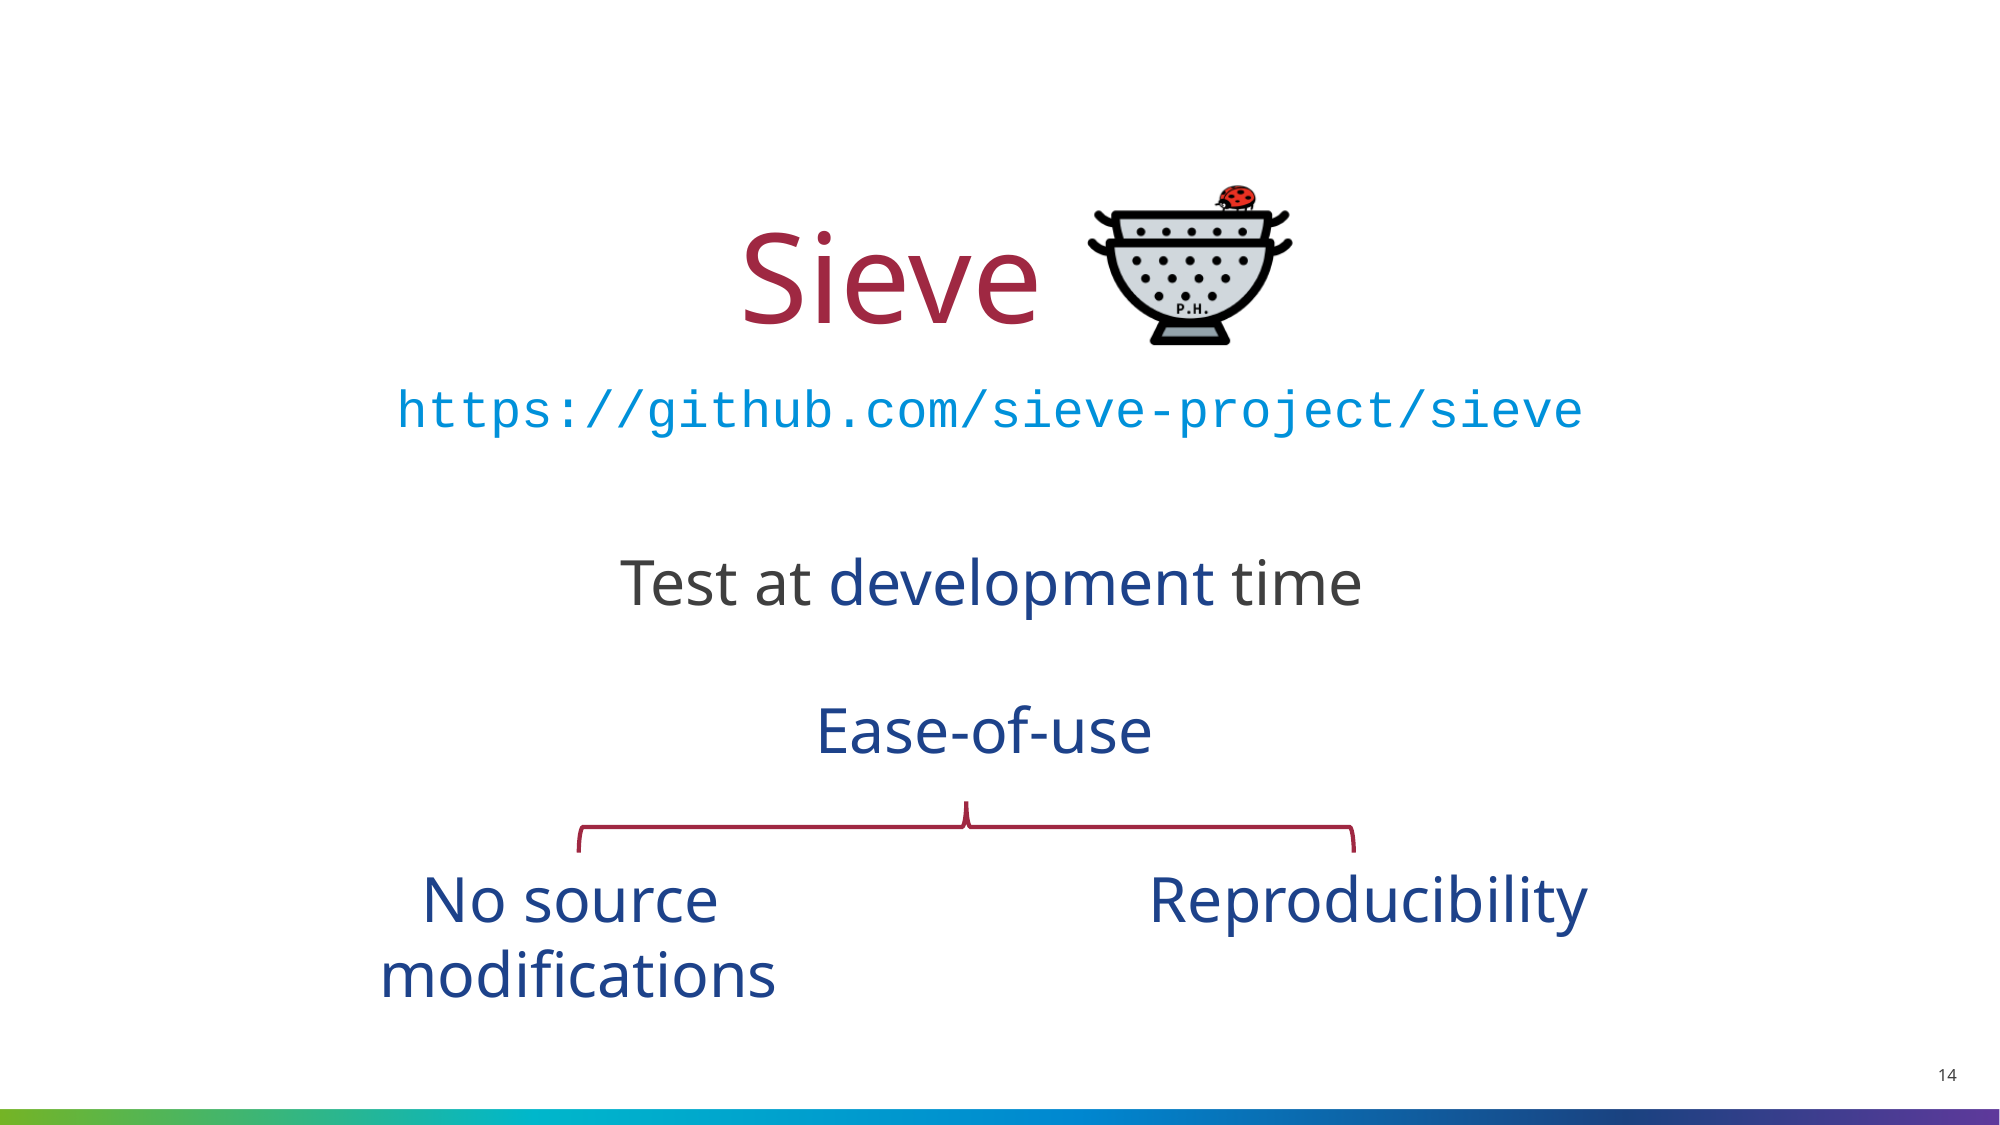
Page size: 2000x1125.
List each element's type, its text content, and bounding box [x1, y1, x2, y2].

text_box No source modifications [0, 852, 1210, 1018]
text_box Reproducibility [738, 852, 2000, 943]
picture [1085, 156, 1295, 366]
text_box Test at development time [361, 535, 1623, 625]
text_box Ease-of-use [354, 683, 1615, 774]
picture [0, 1109, 720, 1125]
text_box https://github.com/sieve-project/sieve [325, 367, 1655, 446]
text_box [578, 801, 1355, 853]
picture [1075, 1109, 2000, 1125]
title Sieve [645, 190, 1080, 351]
